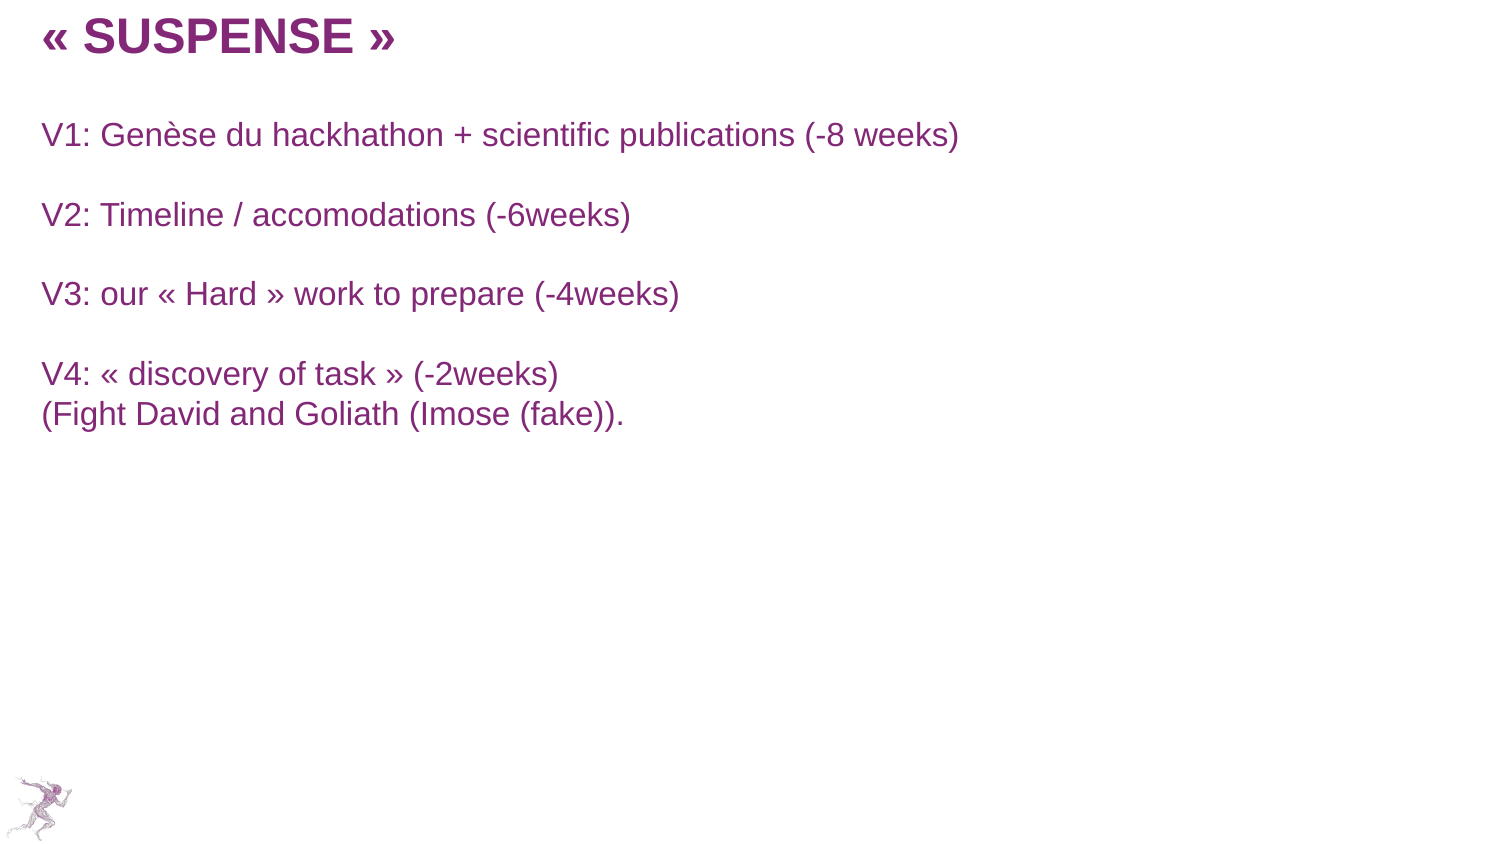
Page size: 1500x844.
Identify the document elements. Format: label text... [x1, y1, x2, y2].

picture [6, 776, 72, 841]
title Videos / slides / posters / 1 image Com « Suspense » [41, 0, 1424, 64]
list V1: Genèse du hackhathon + scientific publications (-8 weeks) V2: Timeline / accomodations (-6weeks) V3: our « Hard » work to prepare (-4weeks) V4: « discovery of task » (-2weeks) (Fight David and Goliath (Imose (fake)). [41, 112, 1459, 777]
